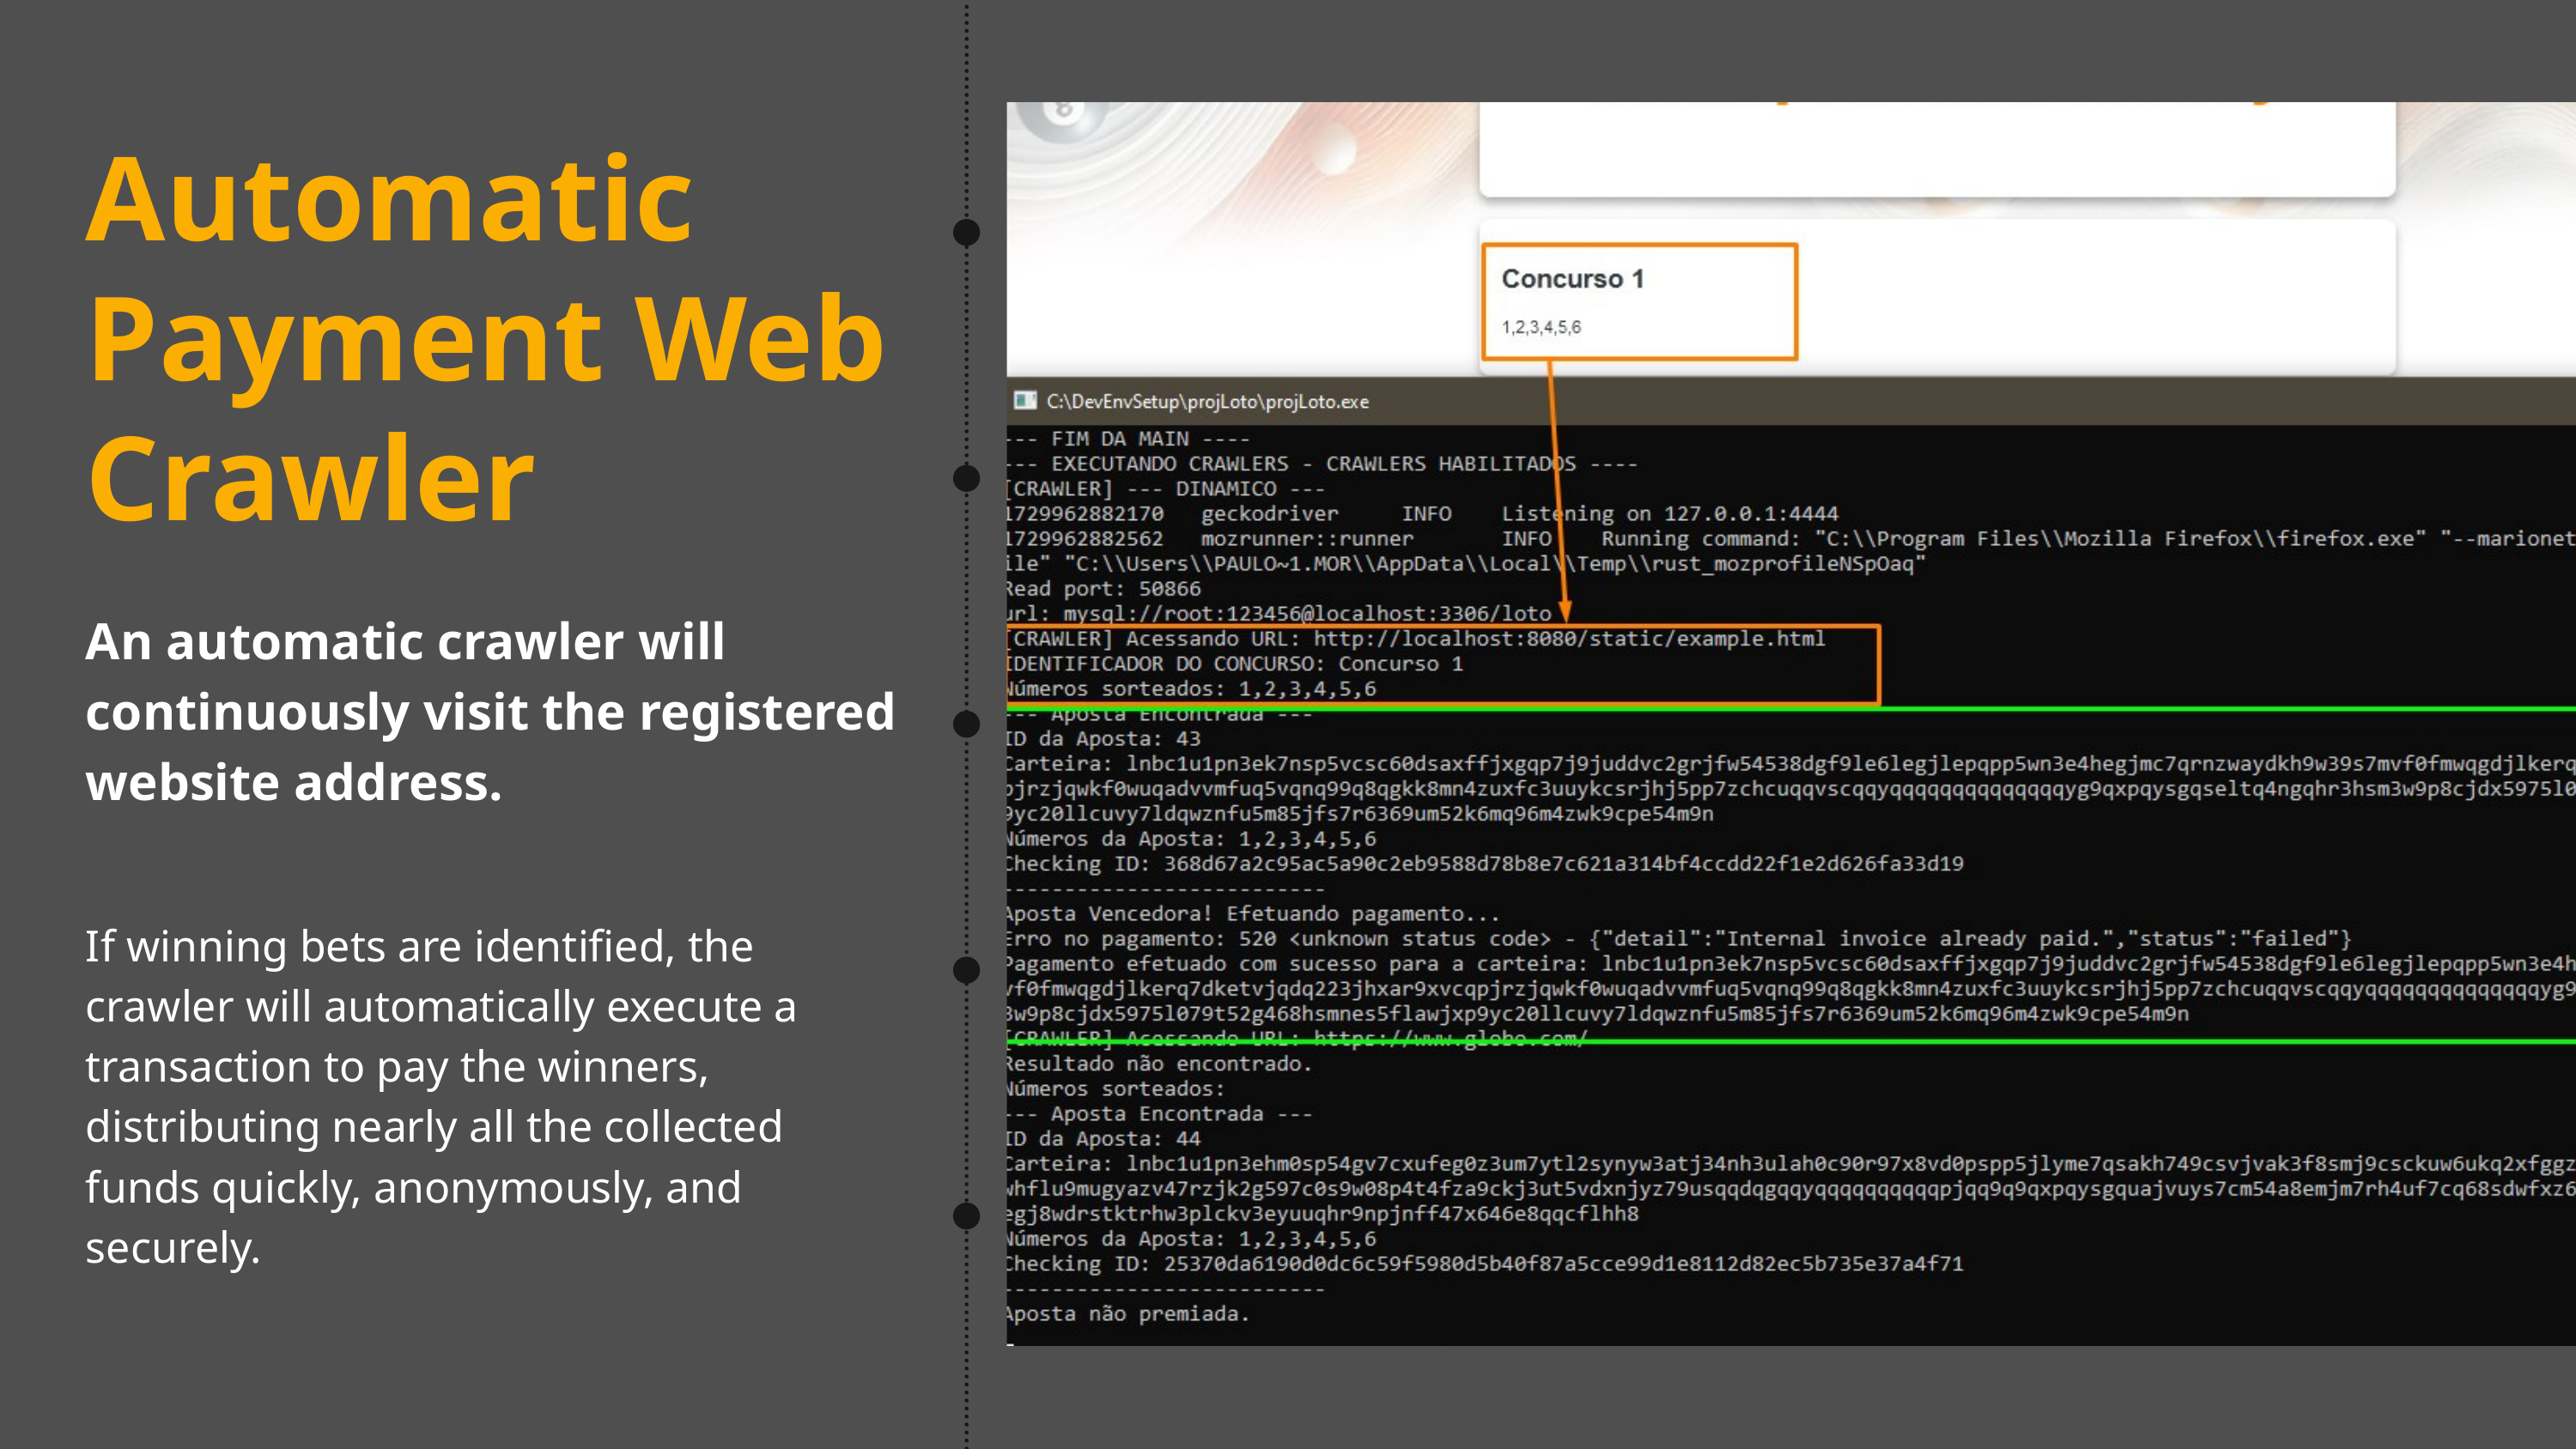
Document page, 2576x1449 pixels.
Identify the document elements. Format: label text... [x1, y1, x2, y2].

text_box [952, 218, 981, 246]
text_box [952, 464, 981, 493]
text_box An automatic crawler will continuously visit the registered website address. [86, 599, 975, 810]
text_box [952, 1202, 981, 1230]
text_box [1006, 102, 2576, 1346]
text_box Automatic Payment Web Crawler [86, 124, 1007, 543]
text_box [952, 956, 981, 984]
text_box If winning bets are identified, the crawler will automatically execute a transaction to pay the winners, distributing nearly all the collected funds quickly, anonymously, and securely. [86, 910, 893, 1271]
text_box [952, 710, 981, 738]
